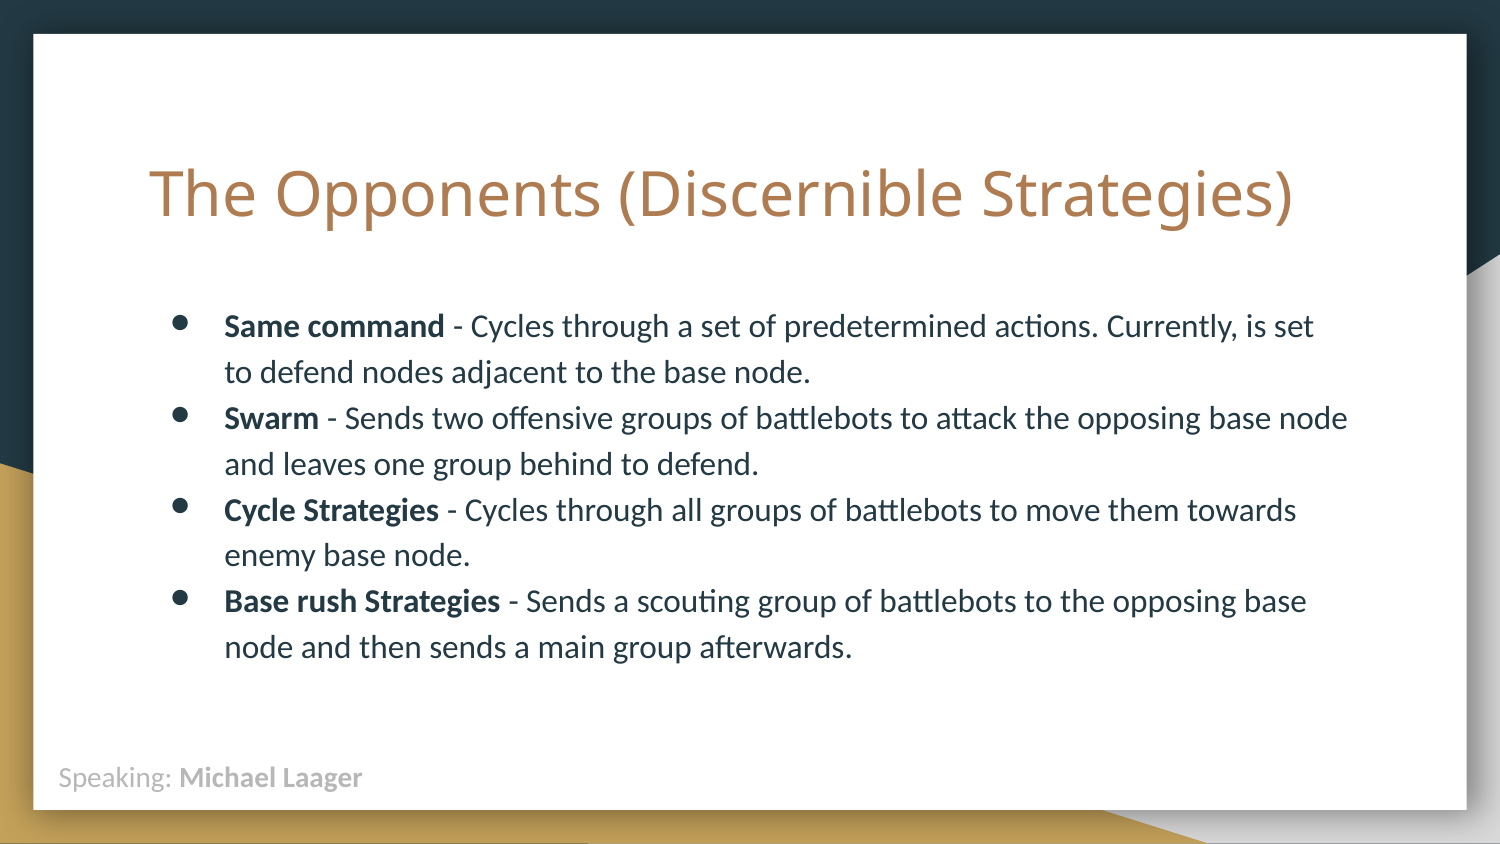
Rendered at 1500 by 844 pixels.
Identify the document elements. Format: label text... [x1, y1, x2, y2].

title The Opponents (Discernible Strategies) [134, 138, 1366, 283]
text_box Speaking: Michael Laager [0, 743, 457, 808]
list Same command - Cycles through a set of predetermined actions. Currently, is set to defend nodes adjacent to the base node. Swarm - Sends two offensive groups of battlebots to attack the opposing base node and leaves one group behind to defend. Cycle Strategies - Cycles through all groups of battlebots to move them towards enemy base node. Base rush Strategies - Sends a scouting group of battlebots to the opposing base node and then sends a main group afterwards. [134, 283, 1366, 729]
